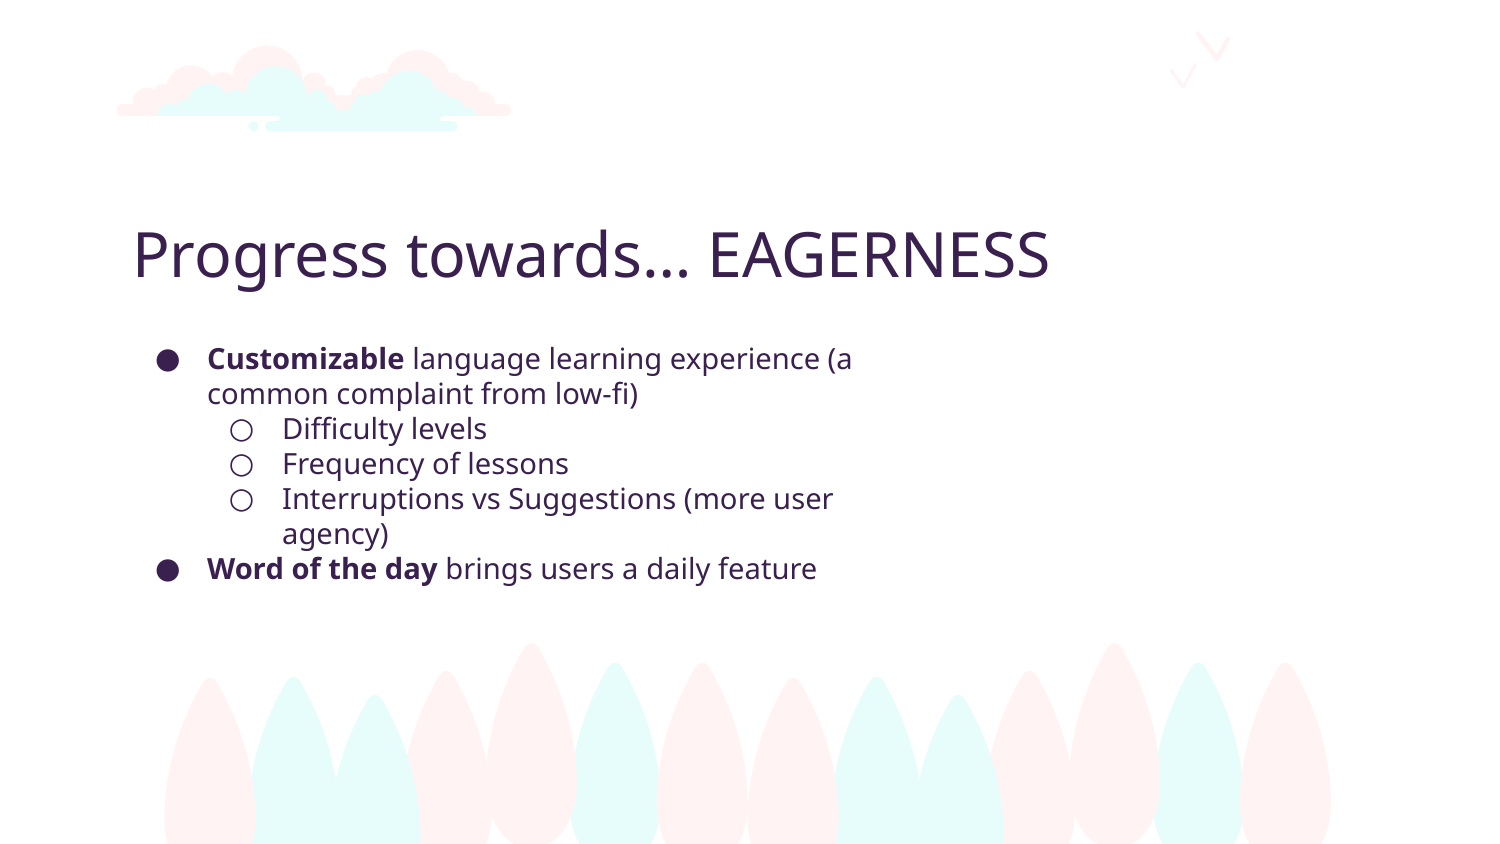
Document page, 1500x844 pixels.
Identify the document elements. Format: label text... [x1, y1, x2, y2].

list Customizable language learning experience (a common complaint from low-fi) Difficulty levels Frequency of lessons Interruptions vs Suggestions (more user agency) Word of the day brings users a daily feature [116, 325, 940, 663]
title Progress towards… EAGERNESS [116, 200, 1259, 307]
